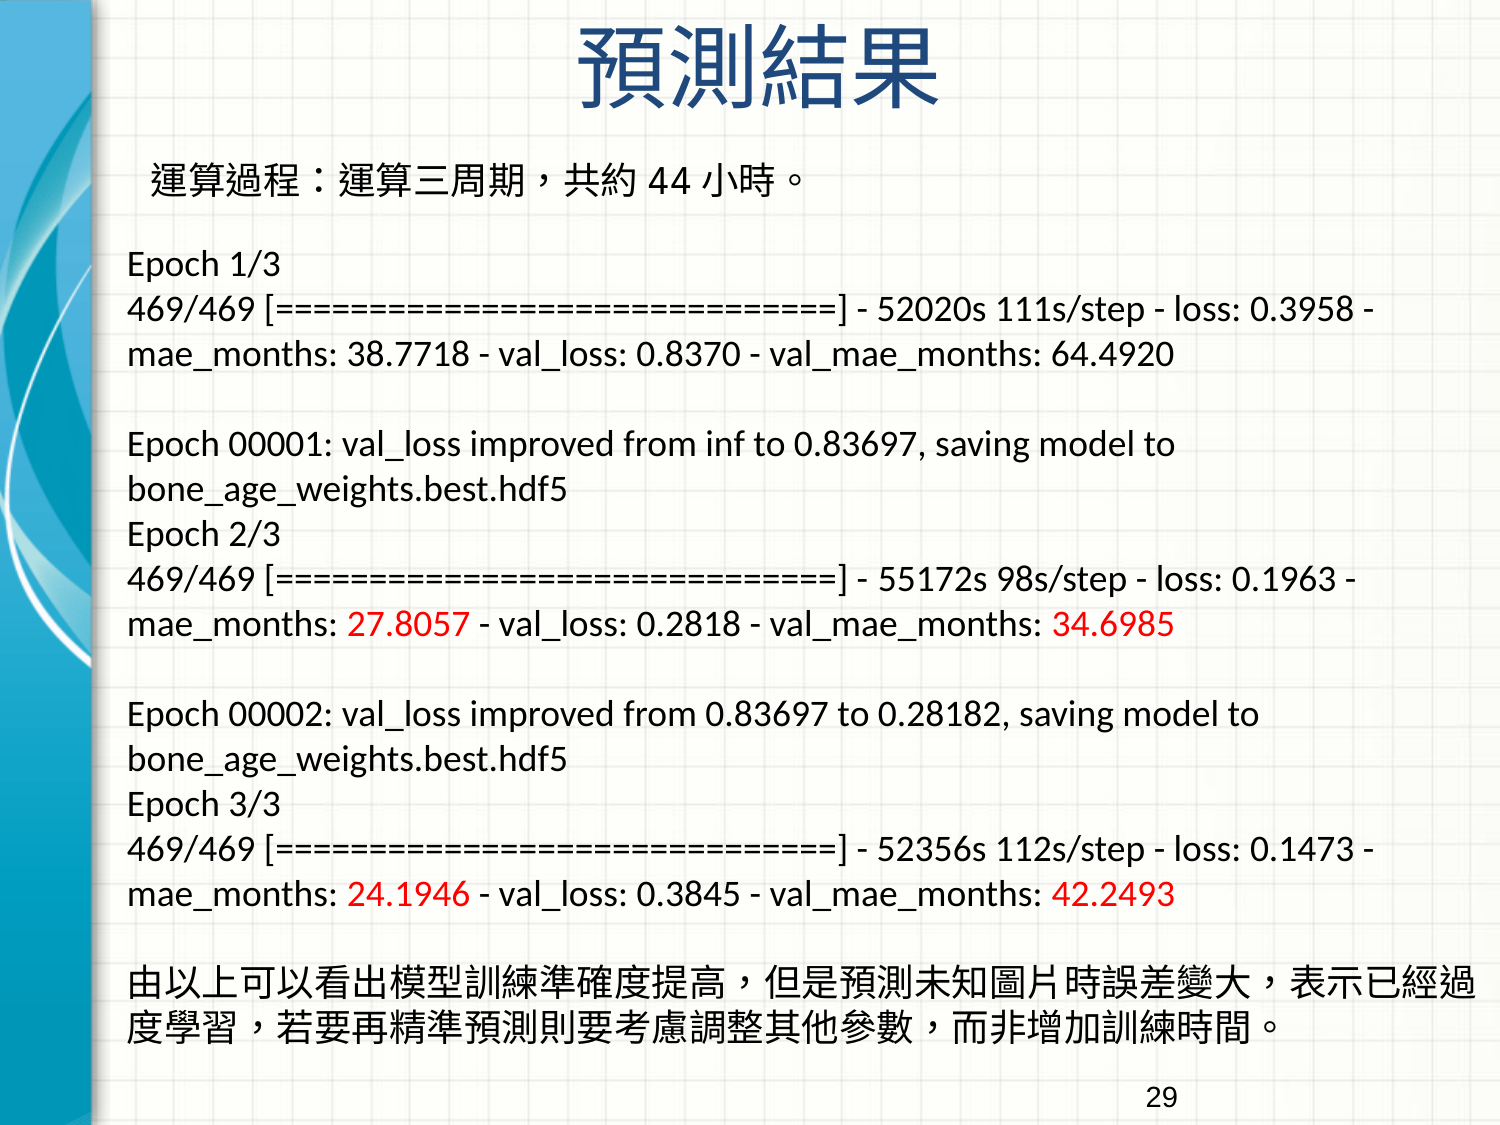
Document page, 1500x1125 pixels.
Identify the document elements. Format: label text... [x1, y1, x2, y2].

picture [0, 0, 1500, 1125]
text_box 運算過程：運算三周期，共約44小時。 [135, 149, 1079, 209]
text_box Epoch 1/3 469/469 [==============================] - 52020s 111s/step - loss: 0.3958 - mae_months: 38.7718 - val_loss: 0.8370 - val_mae_months: 64.4920 Epoch 00001: val_loss improved from inf to 0.83697, saving model to bone_age_weights.best.hdf5 Epoch 2/3 469/469 [==============================] - 55172s 98s/step - loss: 0.1963 - mae_months: 27.8057 - val_loss: 0.2818 - val_mae_months: 34.6985 Epoch 00002: val_loss improved from 0.83697 to 0.28182, saving model to bone_age_weights.best.hdf5 Epoch 3/3 469/469 [==============================] - 52356s 112s/step - loss: 0.1473 - mae_months: 24.1946 - val_loss: 0.3845 - val_mae_months: 42.2493 由以上可以看出模型訓練準確度提高，但是預測未知圖片時誤差變大，表示已經過度學習，若要再精準預測則要考慮調整其他參數，而非增加訓練時間。 [112, 231, 1500, 1057]
text_box 預測結果 [53, 2, 1466, 180]
text_box 29 [1130, 1070, 1481, 1125]
